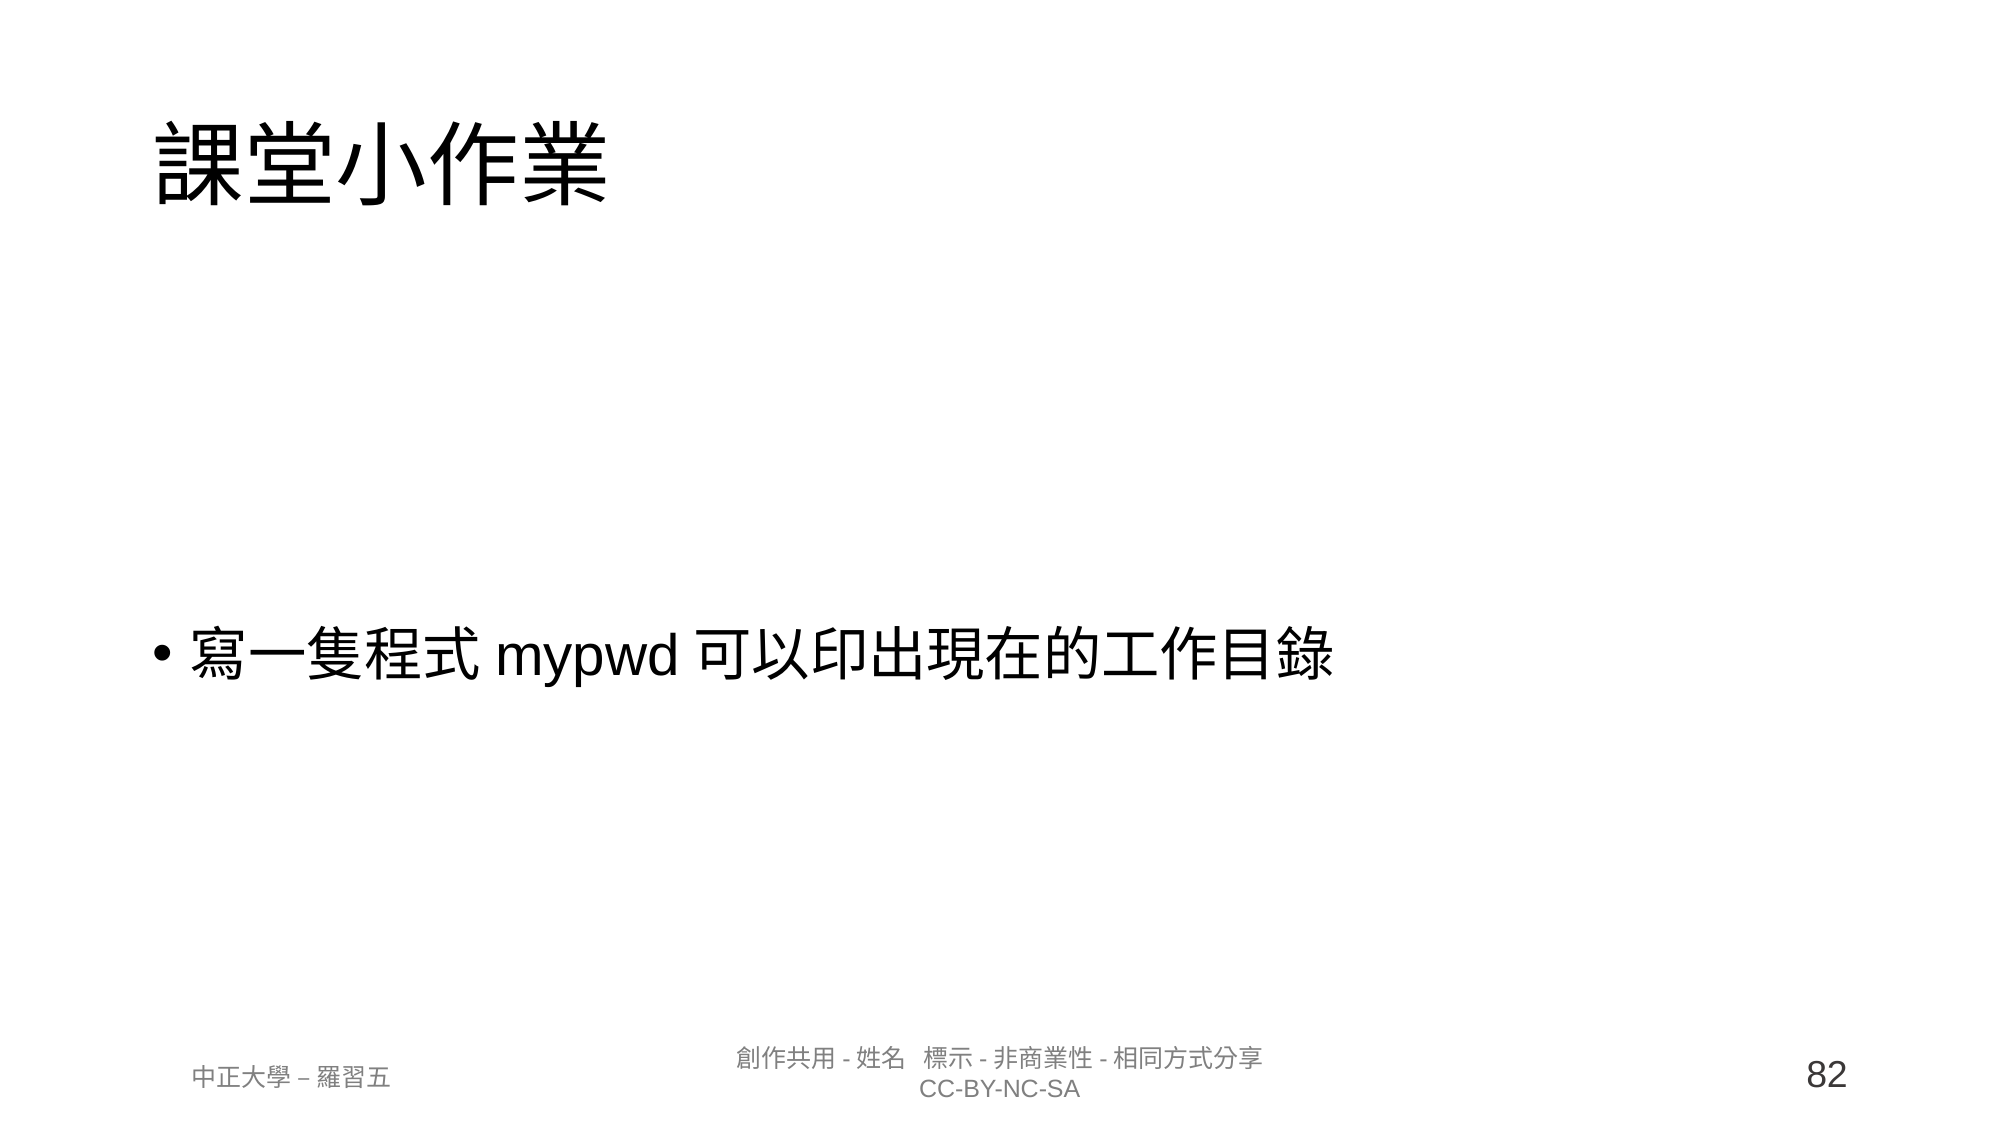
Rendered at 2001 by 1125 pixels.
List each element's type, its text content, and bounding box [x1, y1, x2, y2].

text_box 課堂小作業 [137, 59, 1863, 278]
text_box 寫一隻程式mypwd可以印出現在的工作目錄 [137, 299, 1863, 1014]
